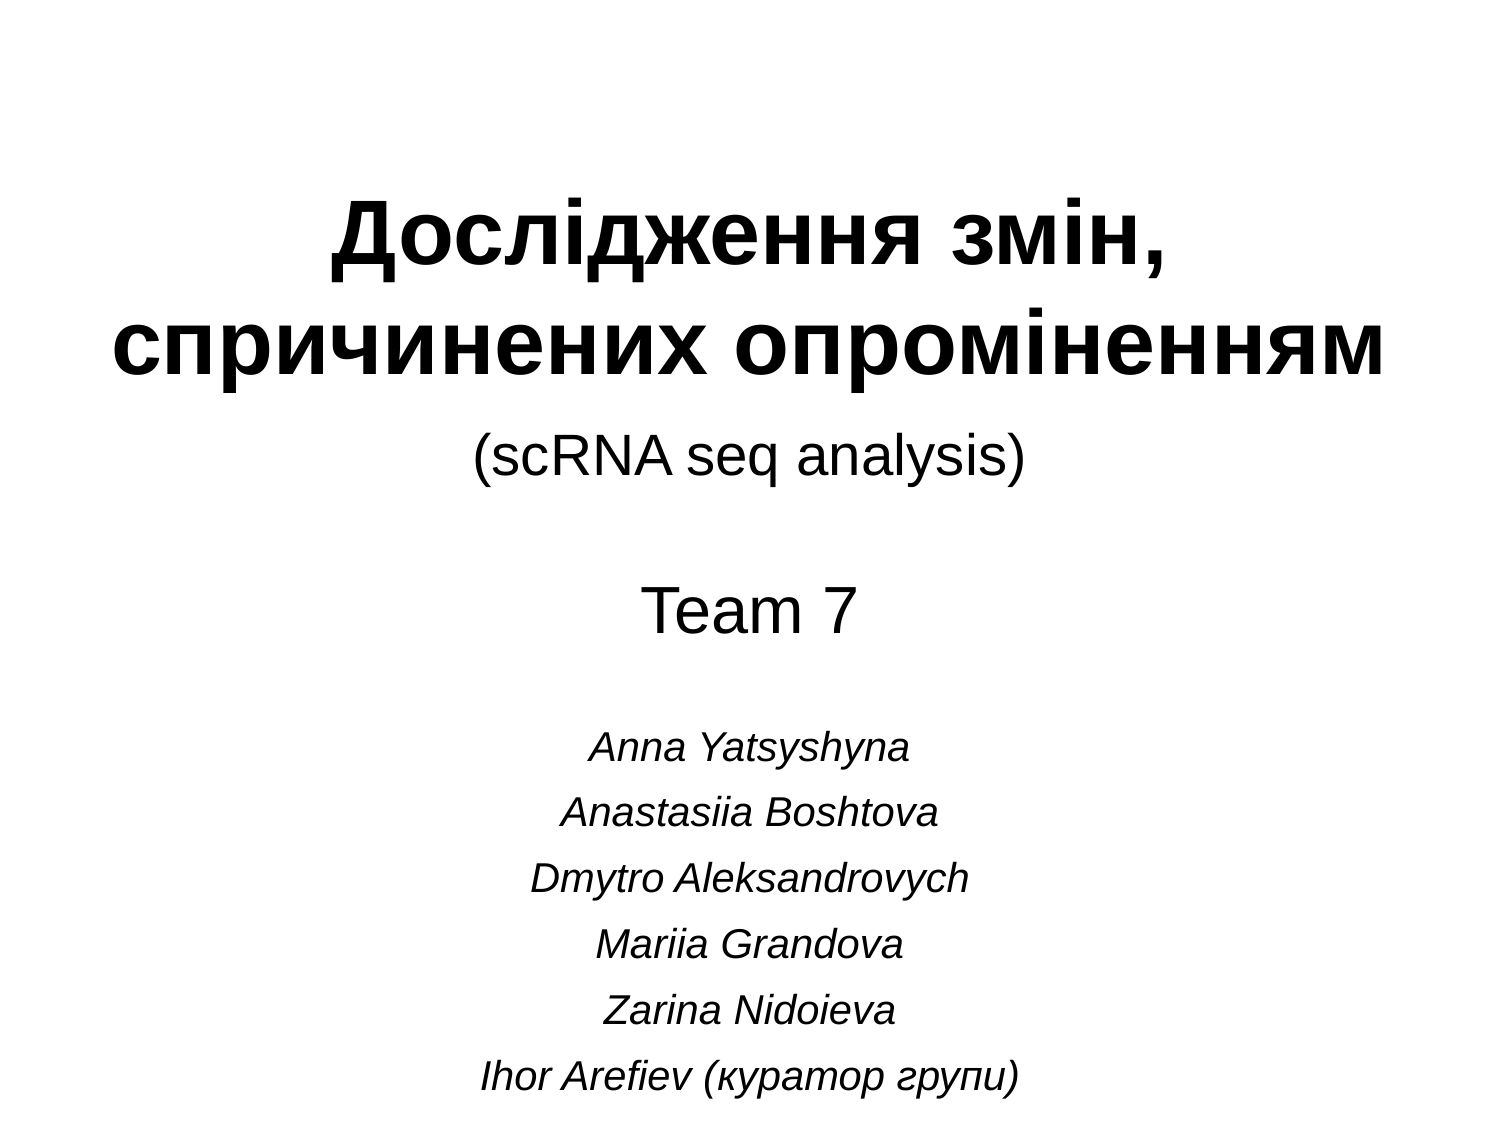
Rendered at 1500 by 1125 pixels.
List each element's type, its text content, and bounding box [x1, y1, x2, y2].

title Дослідження змін, спричинених опроміненням (scRNA seq analysis) Team 7 [76, 164, 1424, 655]
subtitle Anna Yatsyshyna Anastasiia Boshtova Dmytro Aleksandrovych Mariia Grandova Zarina Nidoieva Ihor Arefiev (куратор групи) [399, 717, 1101, 1125]
